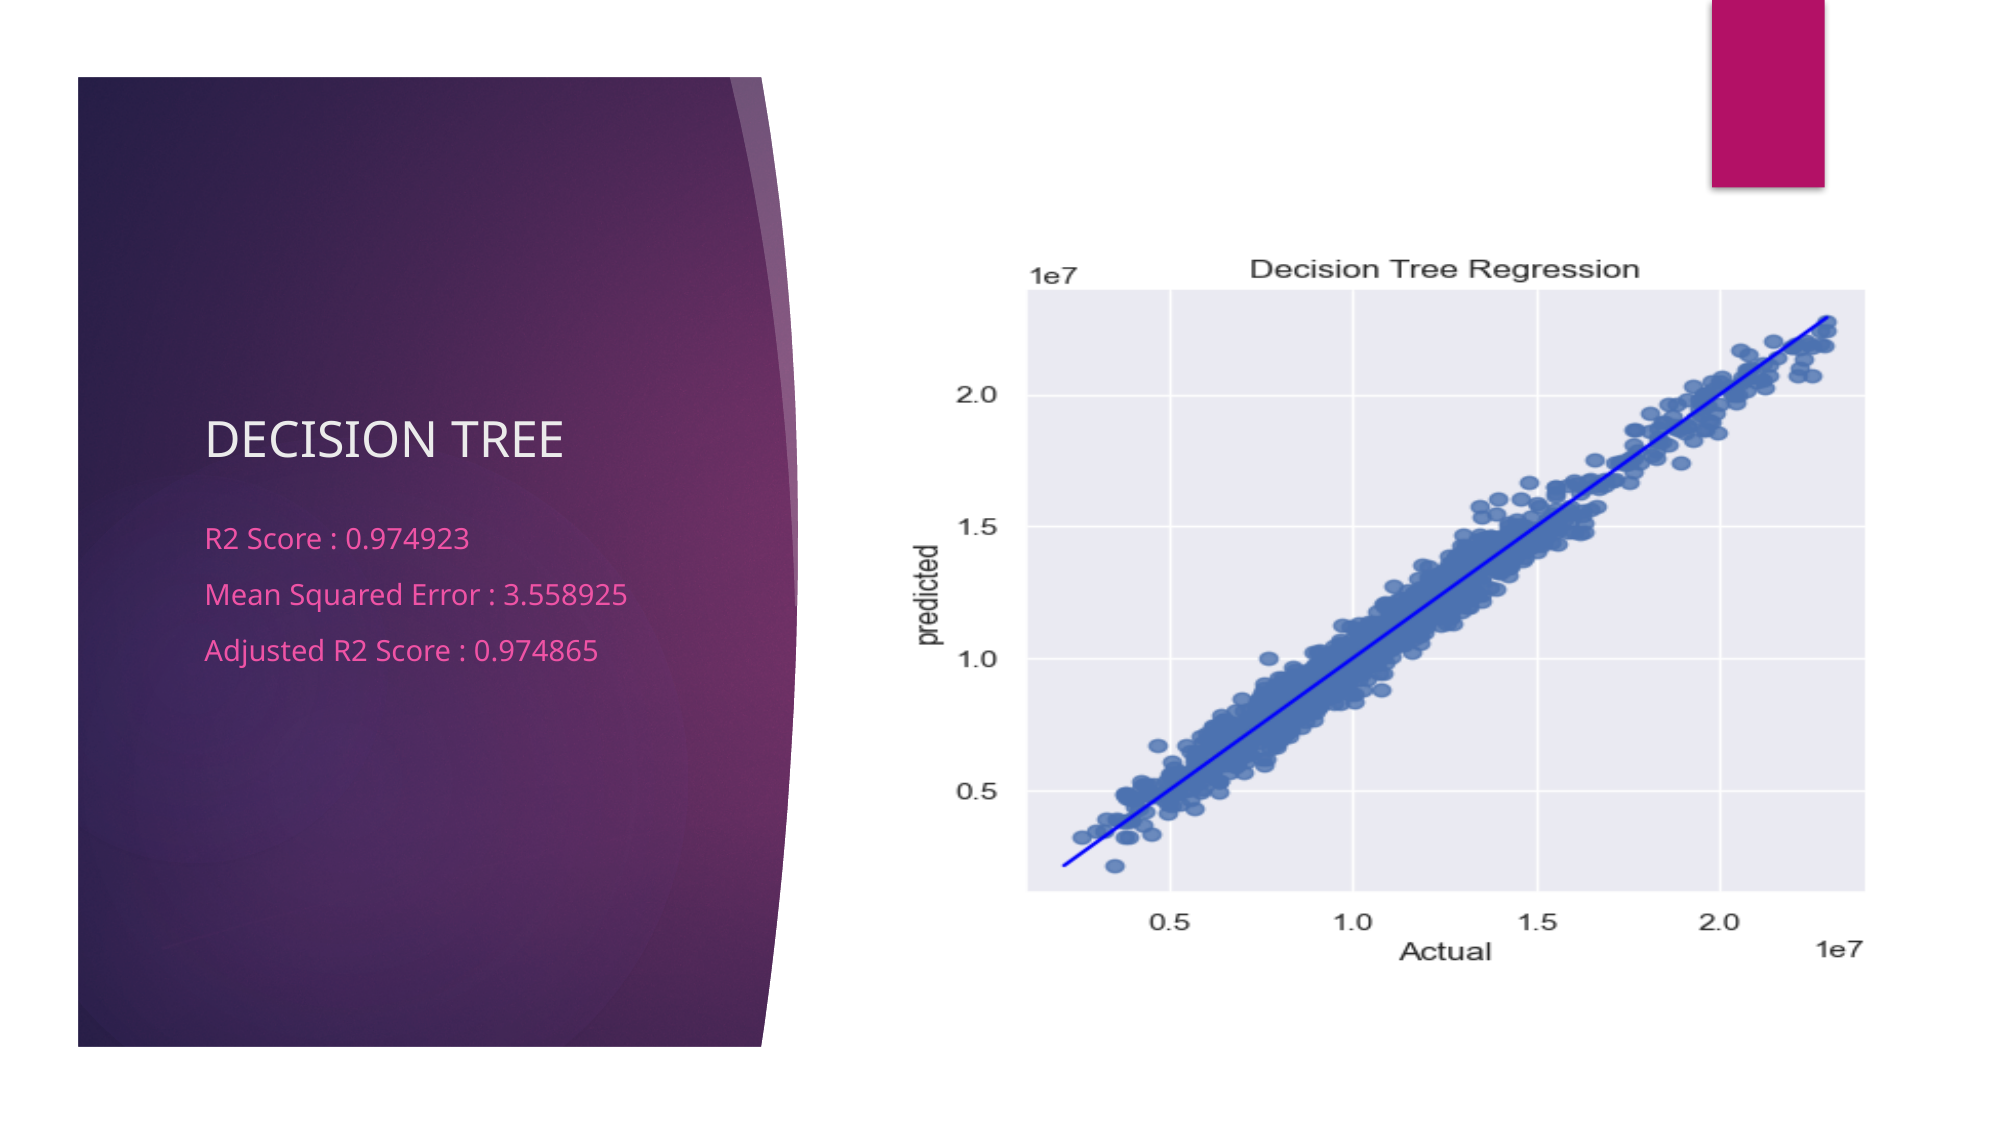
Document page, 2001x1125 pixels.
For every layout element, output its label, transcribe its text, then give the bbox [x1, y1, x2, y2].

list R2 Score : 0.974923 Mean Squared Error : 3.558925 Adjusted R2 Score : 0.974865 [189, 513, 648, 989]
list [893, 245, 1887, 980]
title DECISION TREE [189, 212, 648, 475]
